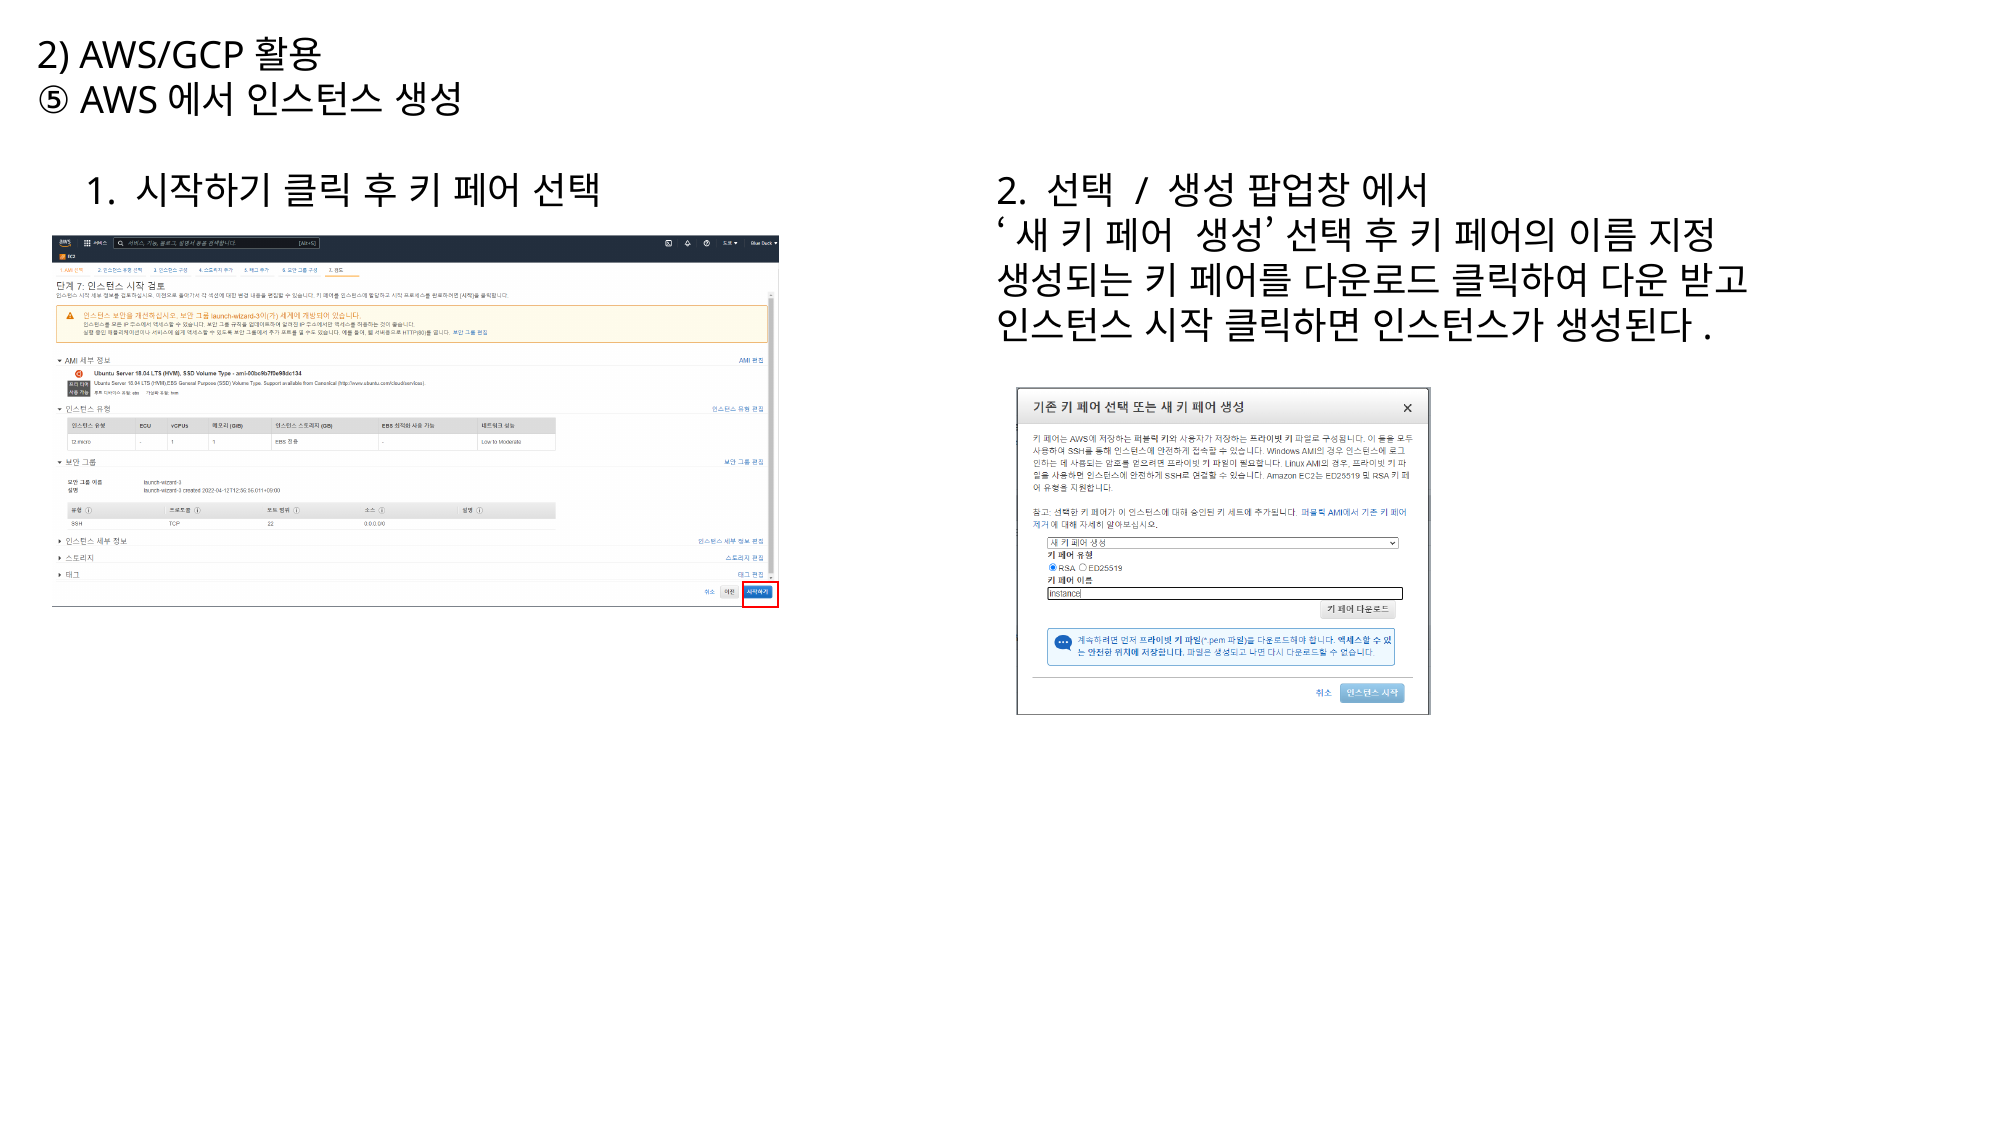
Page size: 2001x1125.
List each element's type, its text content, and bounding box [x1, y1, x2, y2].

text_box 1. 시작하기 클릭 후 키 페어 선택 [70, 159, 617, 220]
text_box 2. 선택 / 생성 팝업창 에서 ‘새 키 페어 생성’ 선택 후 키 페어의 이름 지정 생성되는 키 페어를 다운로드 클릭하여 다운 받고 인스턴스 시작 클릭하면 인스턴스가 생성된다. [981, 159, 1982, 355]
text_box 2) AWS/GCP활용 ⑤ AWS에서 인스턴스 생성 [22, 23, 1023, 129]
picture [52, 235, 779, 607]
picture [1016, 387, 1431, 715]
